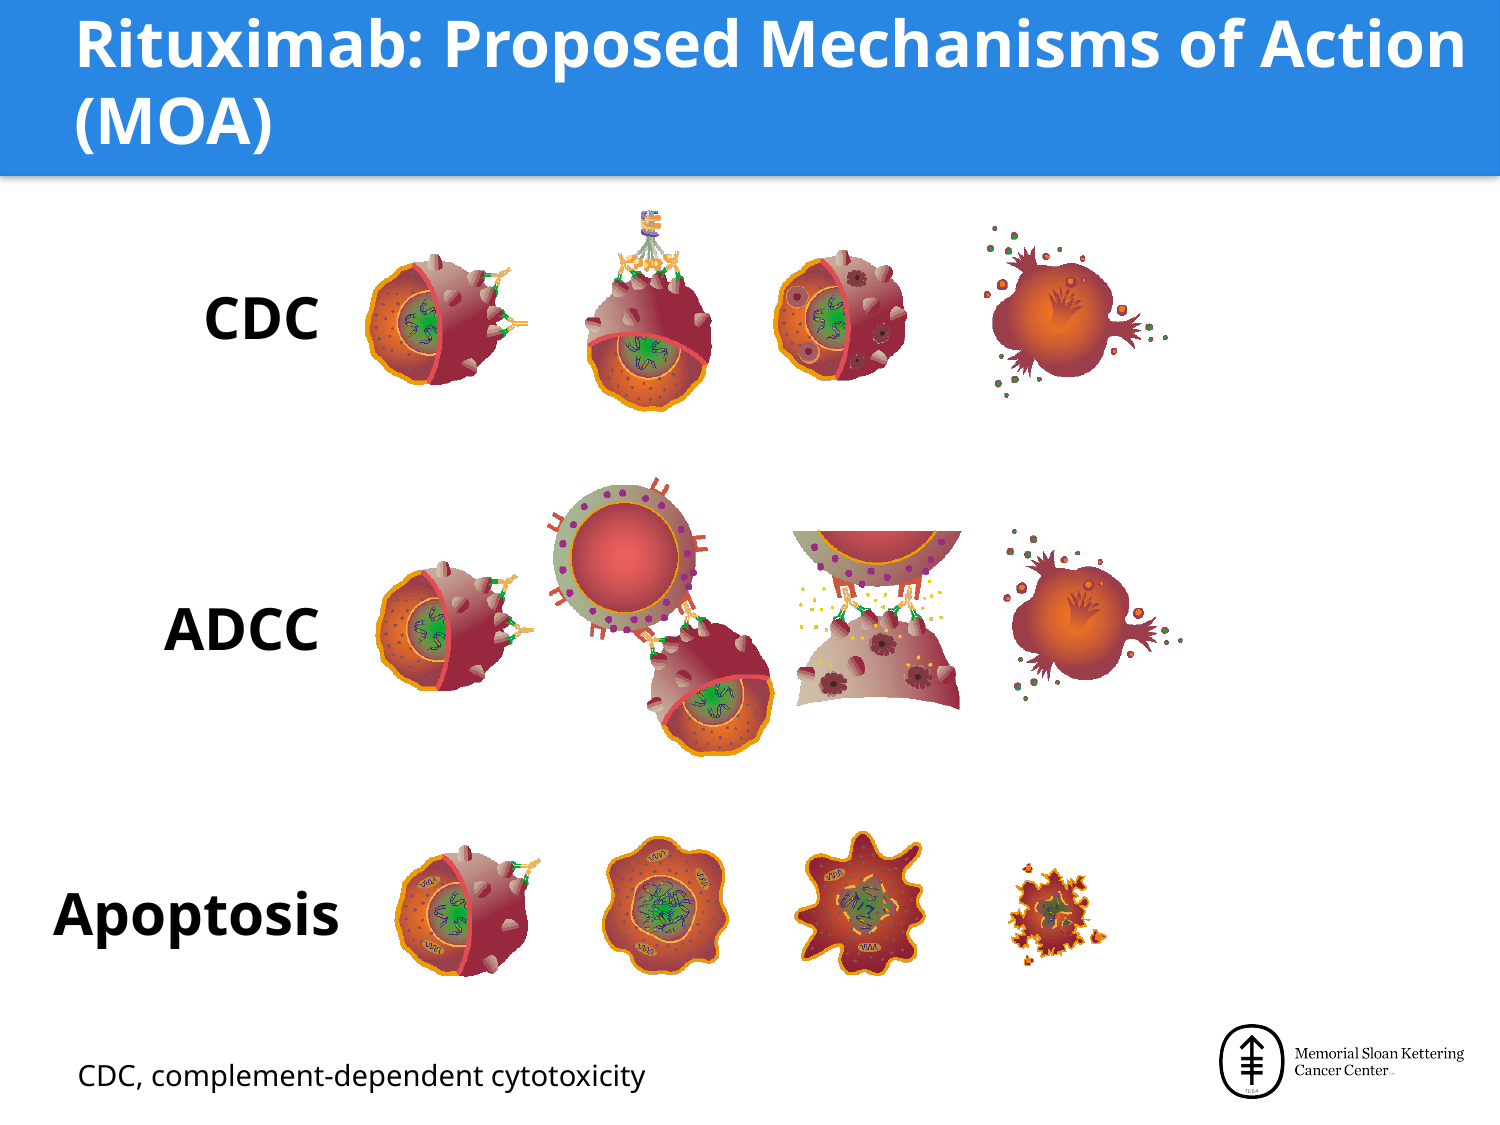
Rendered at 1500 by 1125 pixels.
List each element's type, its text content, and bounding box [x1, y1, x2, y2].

picture [354, 466, 1256, 779]
picture [354, 196, 1256, 427]
picture [354, 814, 1256, 1002]
text_box Apoptosis [12, 869, 349, 955]
title Rituximab: Proposed Mechanisms of Action (MOA) [59, 0, 1500, 187]
text_box ADCC [149, 585, 336, 670]
picture [1218, 1023, 1465, 1100]
text_box CDC, complement-dependent cytotoxicity [62, 1049, 670, 1100]
text_box CDC [188, 273, 335, 359]
